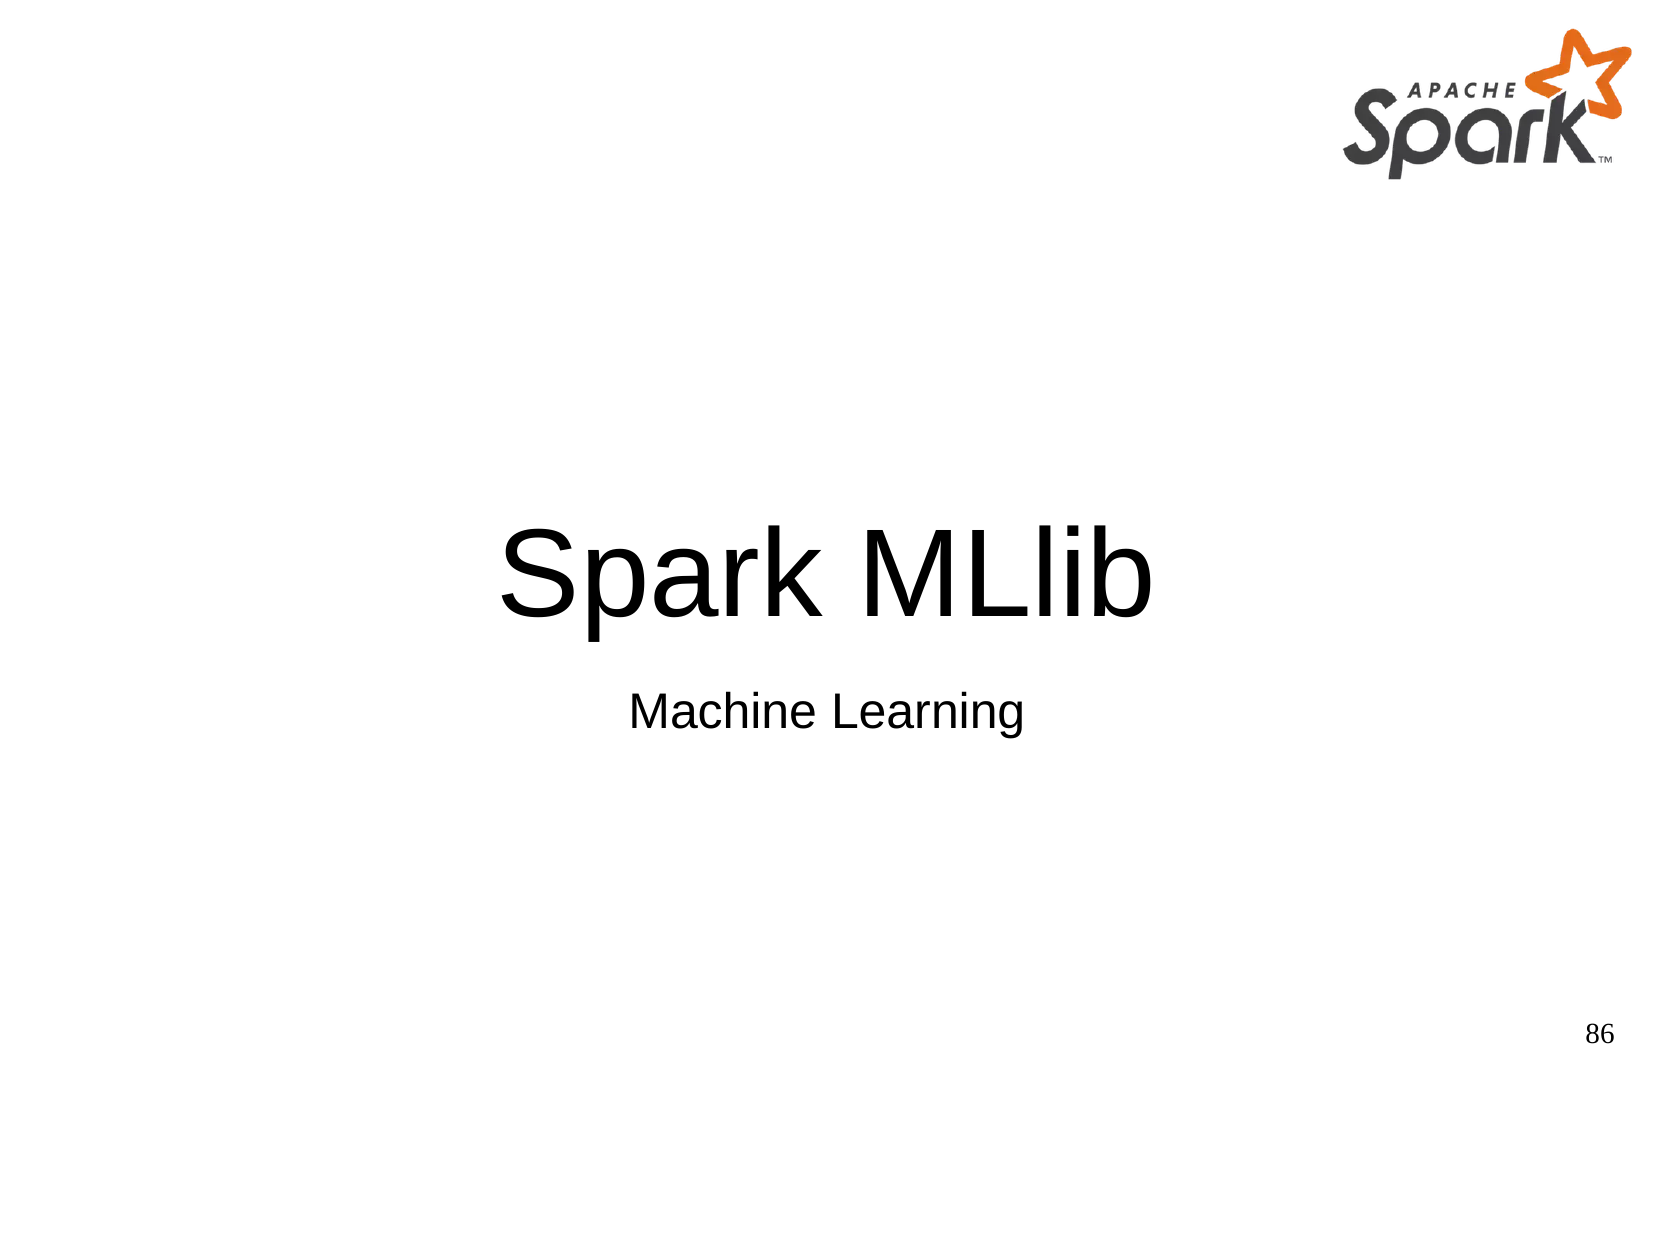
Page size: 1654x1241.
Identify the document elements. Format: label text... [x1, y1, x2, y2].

slide_number 86 [1532, 998, 1632, 1070]
title Spark MLlib [56, 289, 1598, 661]
picture [1341, 27, 1632, 182]
subtitle Machine Learning [56, 667, 1598, 811]
